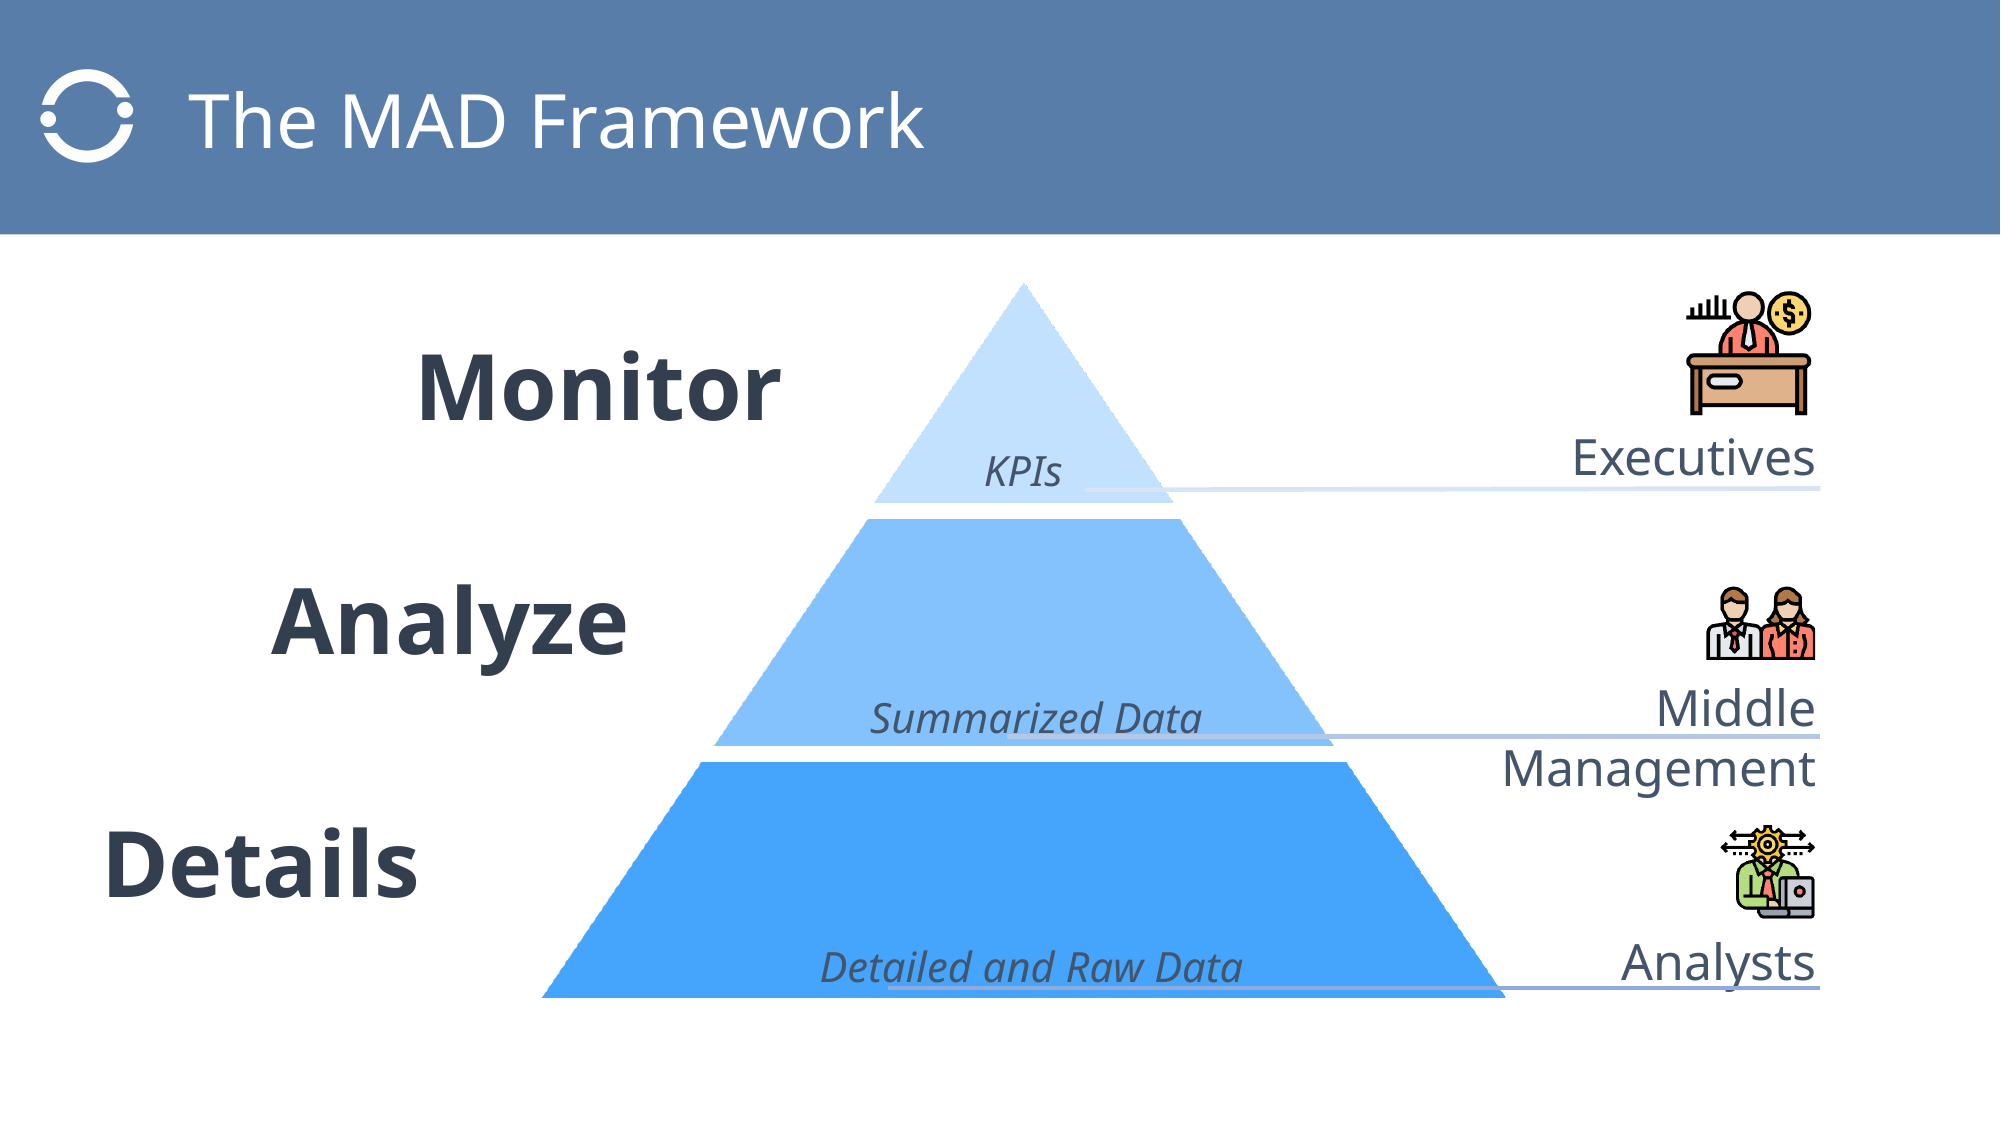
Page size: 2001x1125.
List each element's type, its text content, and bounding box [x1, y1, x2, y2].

text_box The MAD Framework [173, 47, 1317, 171]
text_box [86, 282, 1832, 1000]
text_box [0, 0, 2000, 235]
picture [14, 43, 160, 189]
